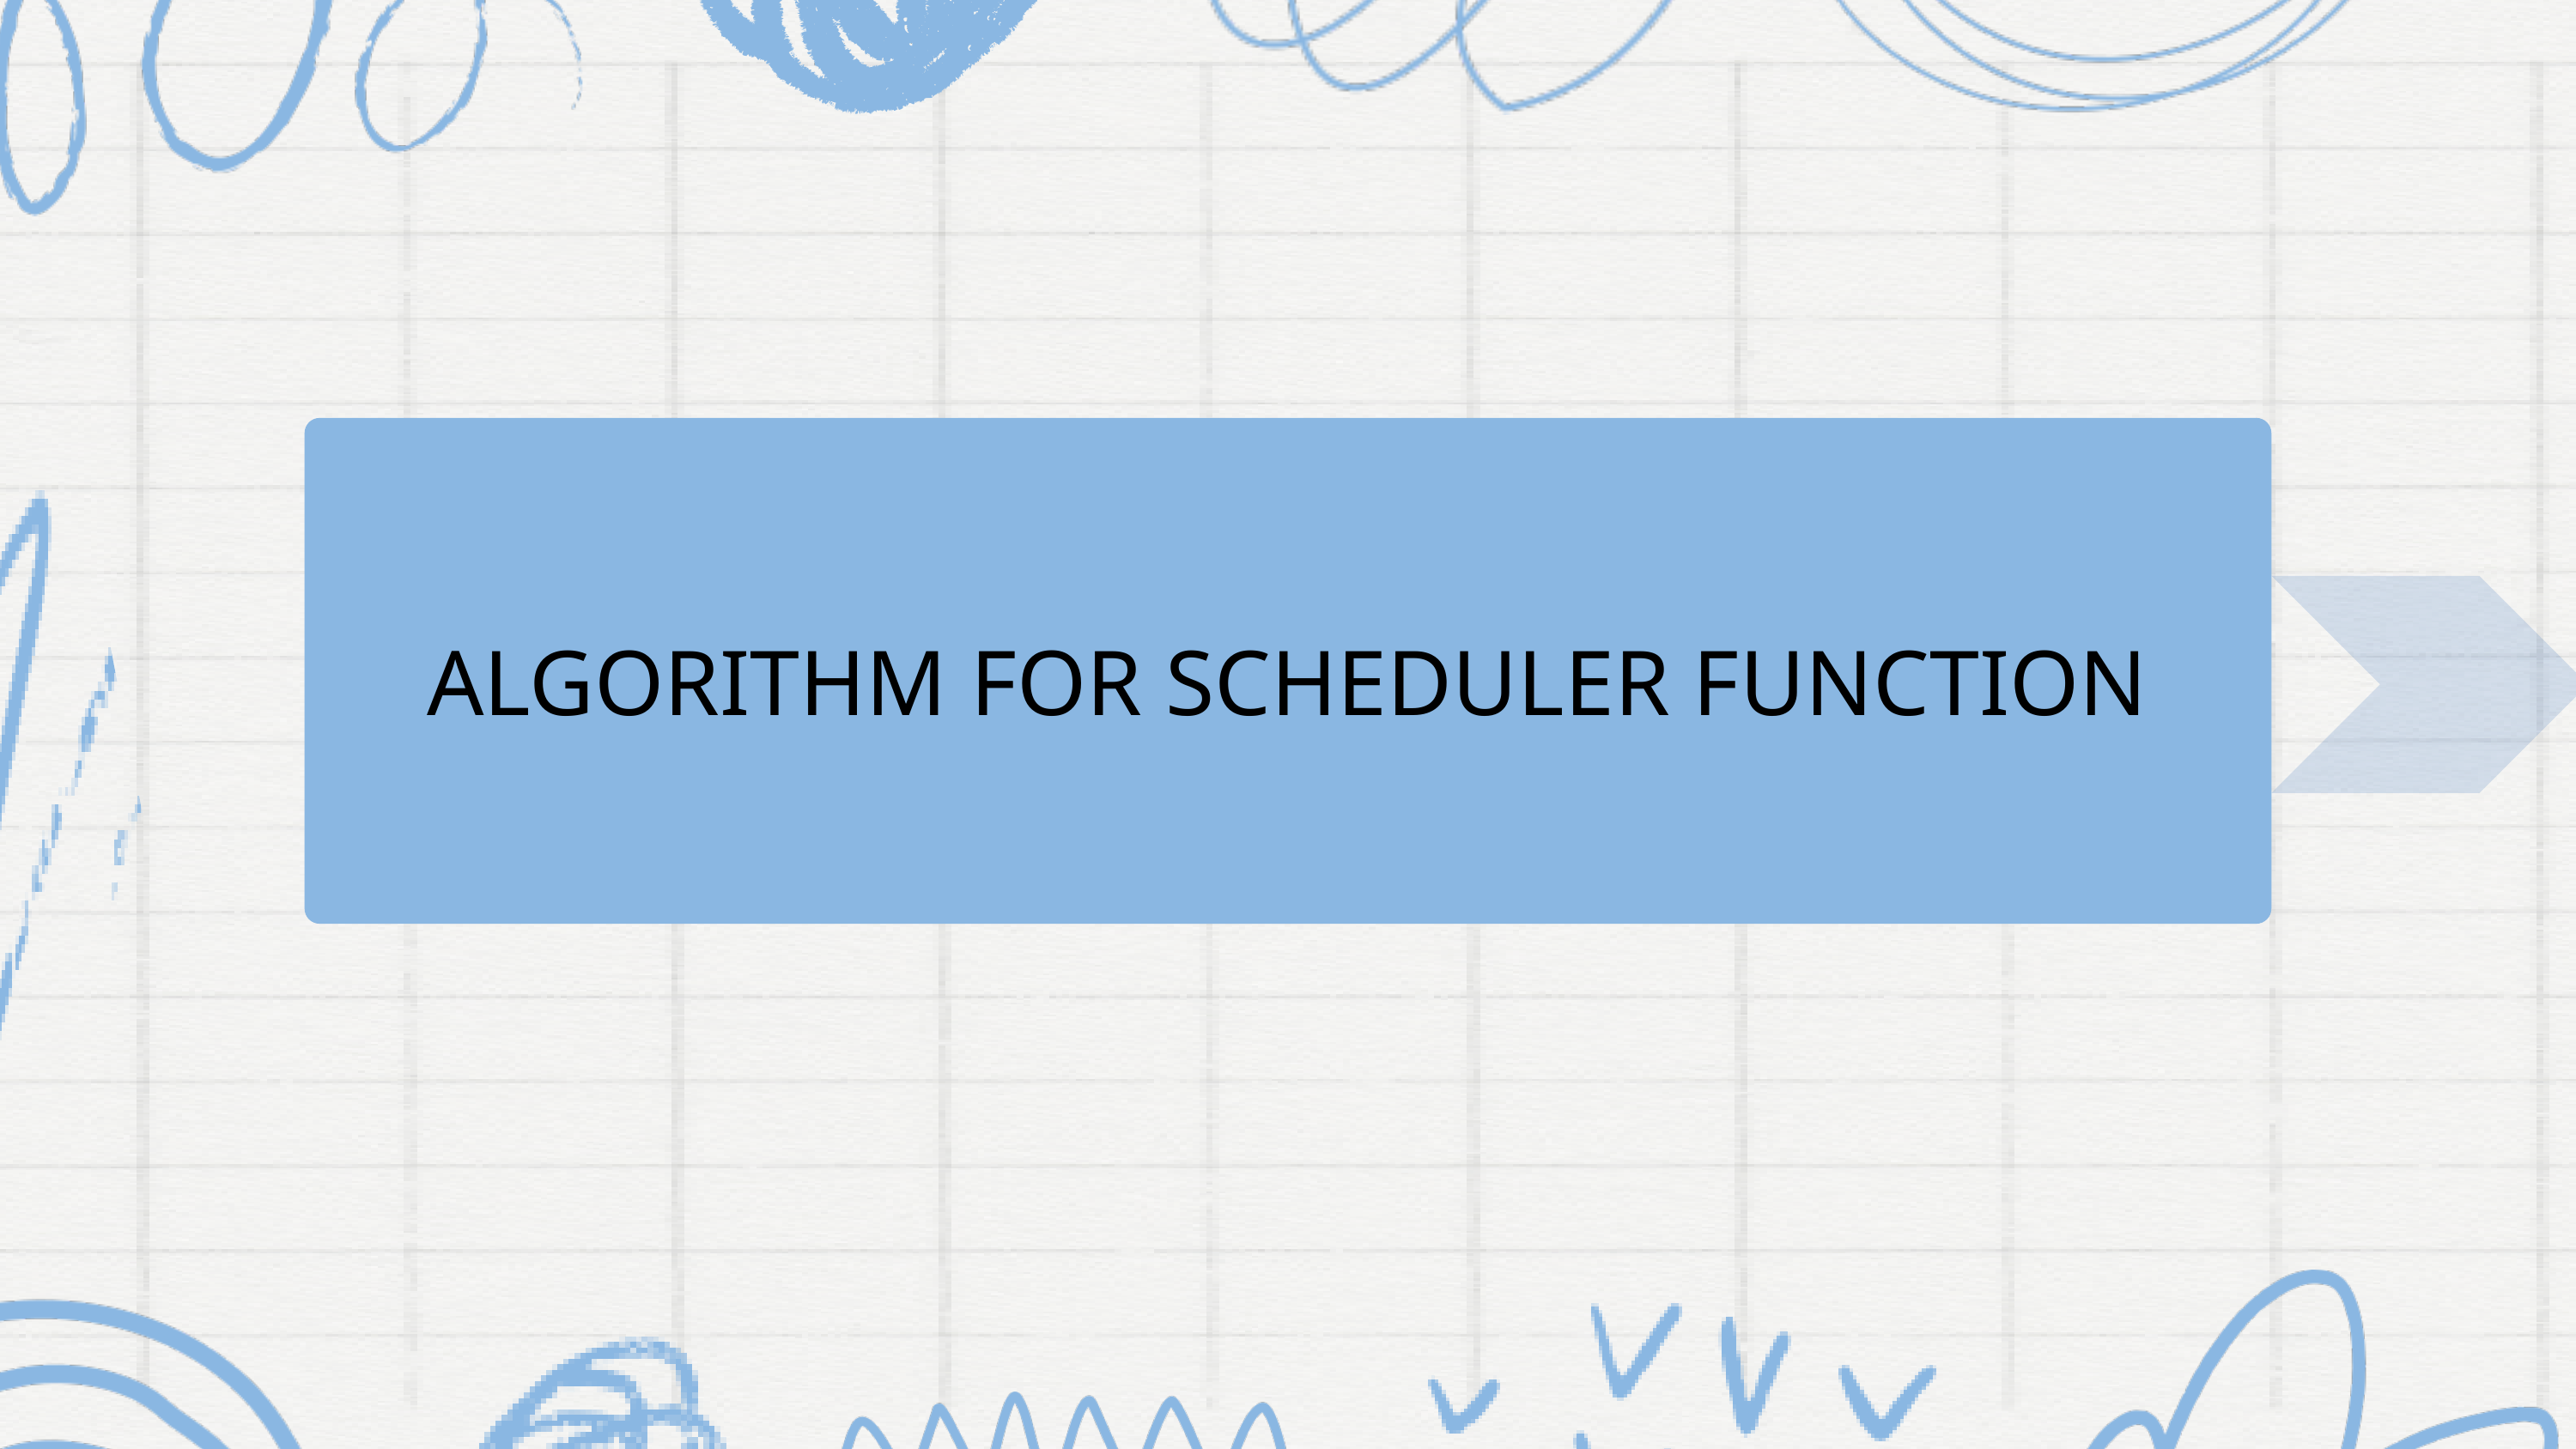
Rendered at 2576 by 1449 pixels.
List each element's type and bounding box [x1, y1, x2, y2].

text_box [0, 1270, 362, 1449]
text_box [1092, 0, 1830, 115]
text_box [684, 0, 1092, 115]
text_box [1428, 1303, 2002, 1449]
text_box [2041, 1270, 2576, 1449]
text_box [2271, 575, 2576, 794]
text_box [361, 1337, 726, 1449]
text_box [0, 333, 181, 1046]
text_box [1803, 0, 2409, 116]
text_box [304, 417, 2272, 925]
text_box [0, 0, 2576, 1449]
text_box [823, 1391, 1288, 1449]
text_box [0, 0, 583, 216]
